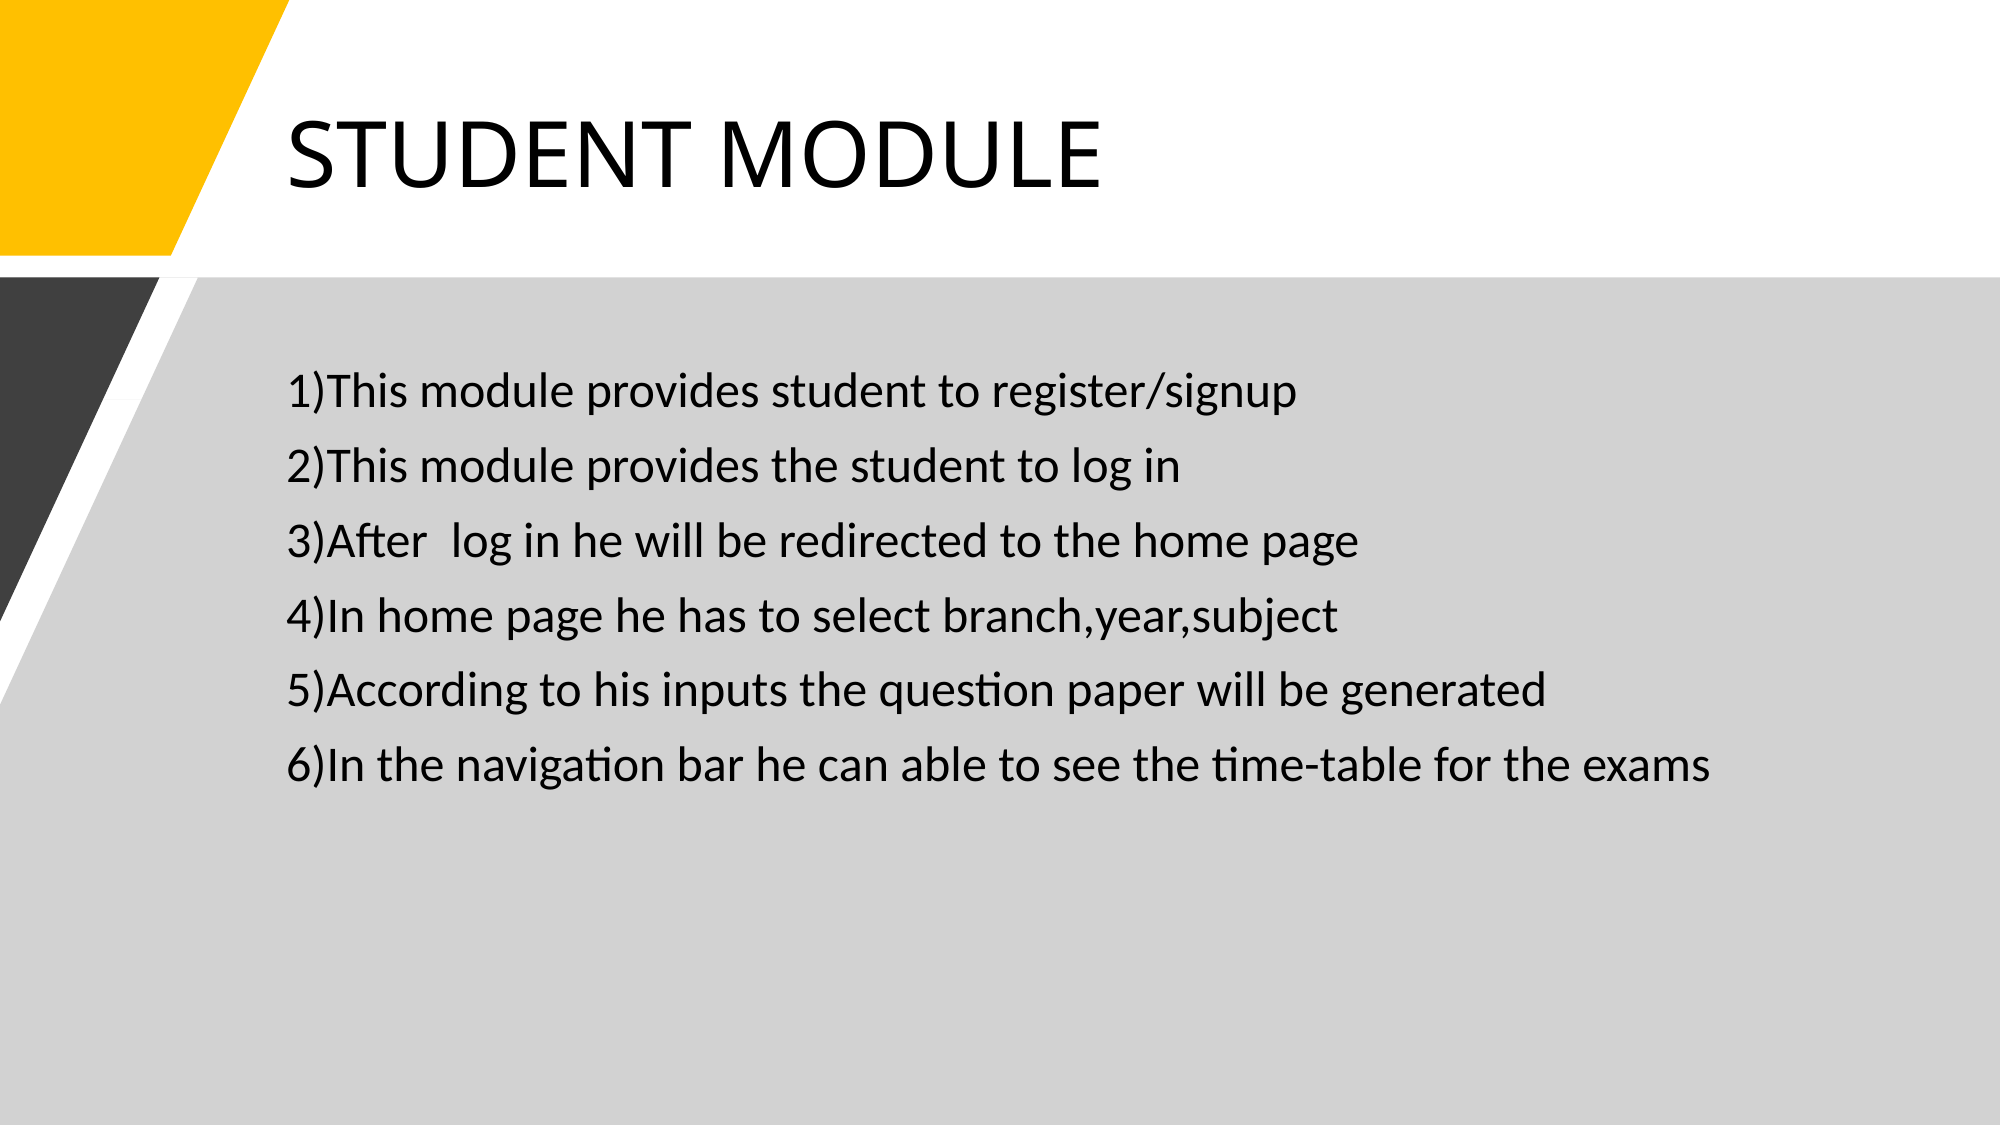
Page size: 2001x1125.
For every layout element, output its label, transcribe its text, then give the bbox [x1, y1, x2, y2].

title STUDENT MODULE [271, 60, 1808, 255]
text_box [0, 0, 291, 257]
text_box [0, 276, 2000, 1125]
text_box [0, 276, 162, 622]
list 1)This module provides student to register/signup 2)This module provides the student to log in 3)After log in he will be redirected to the home page 4)In home page he has to select branch,year,subject 5)According to his inputs the question paper will be generated 6)In the navigation bar he can able to see the time-table for the exams [271, 356, 1808, 1020]
